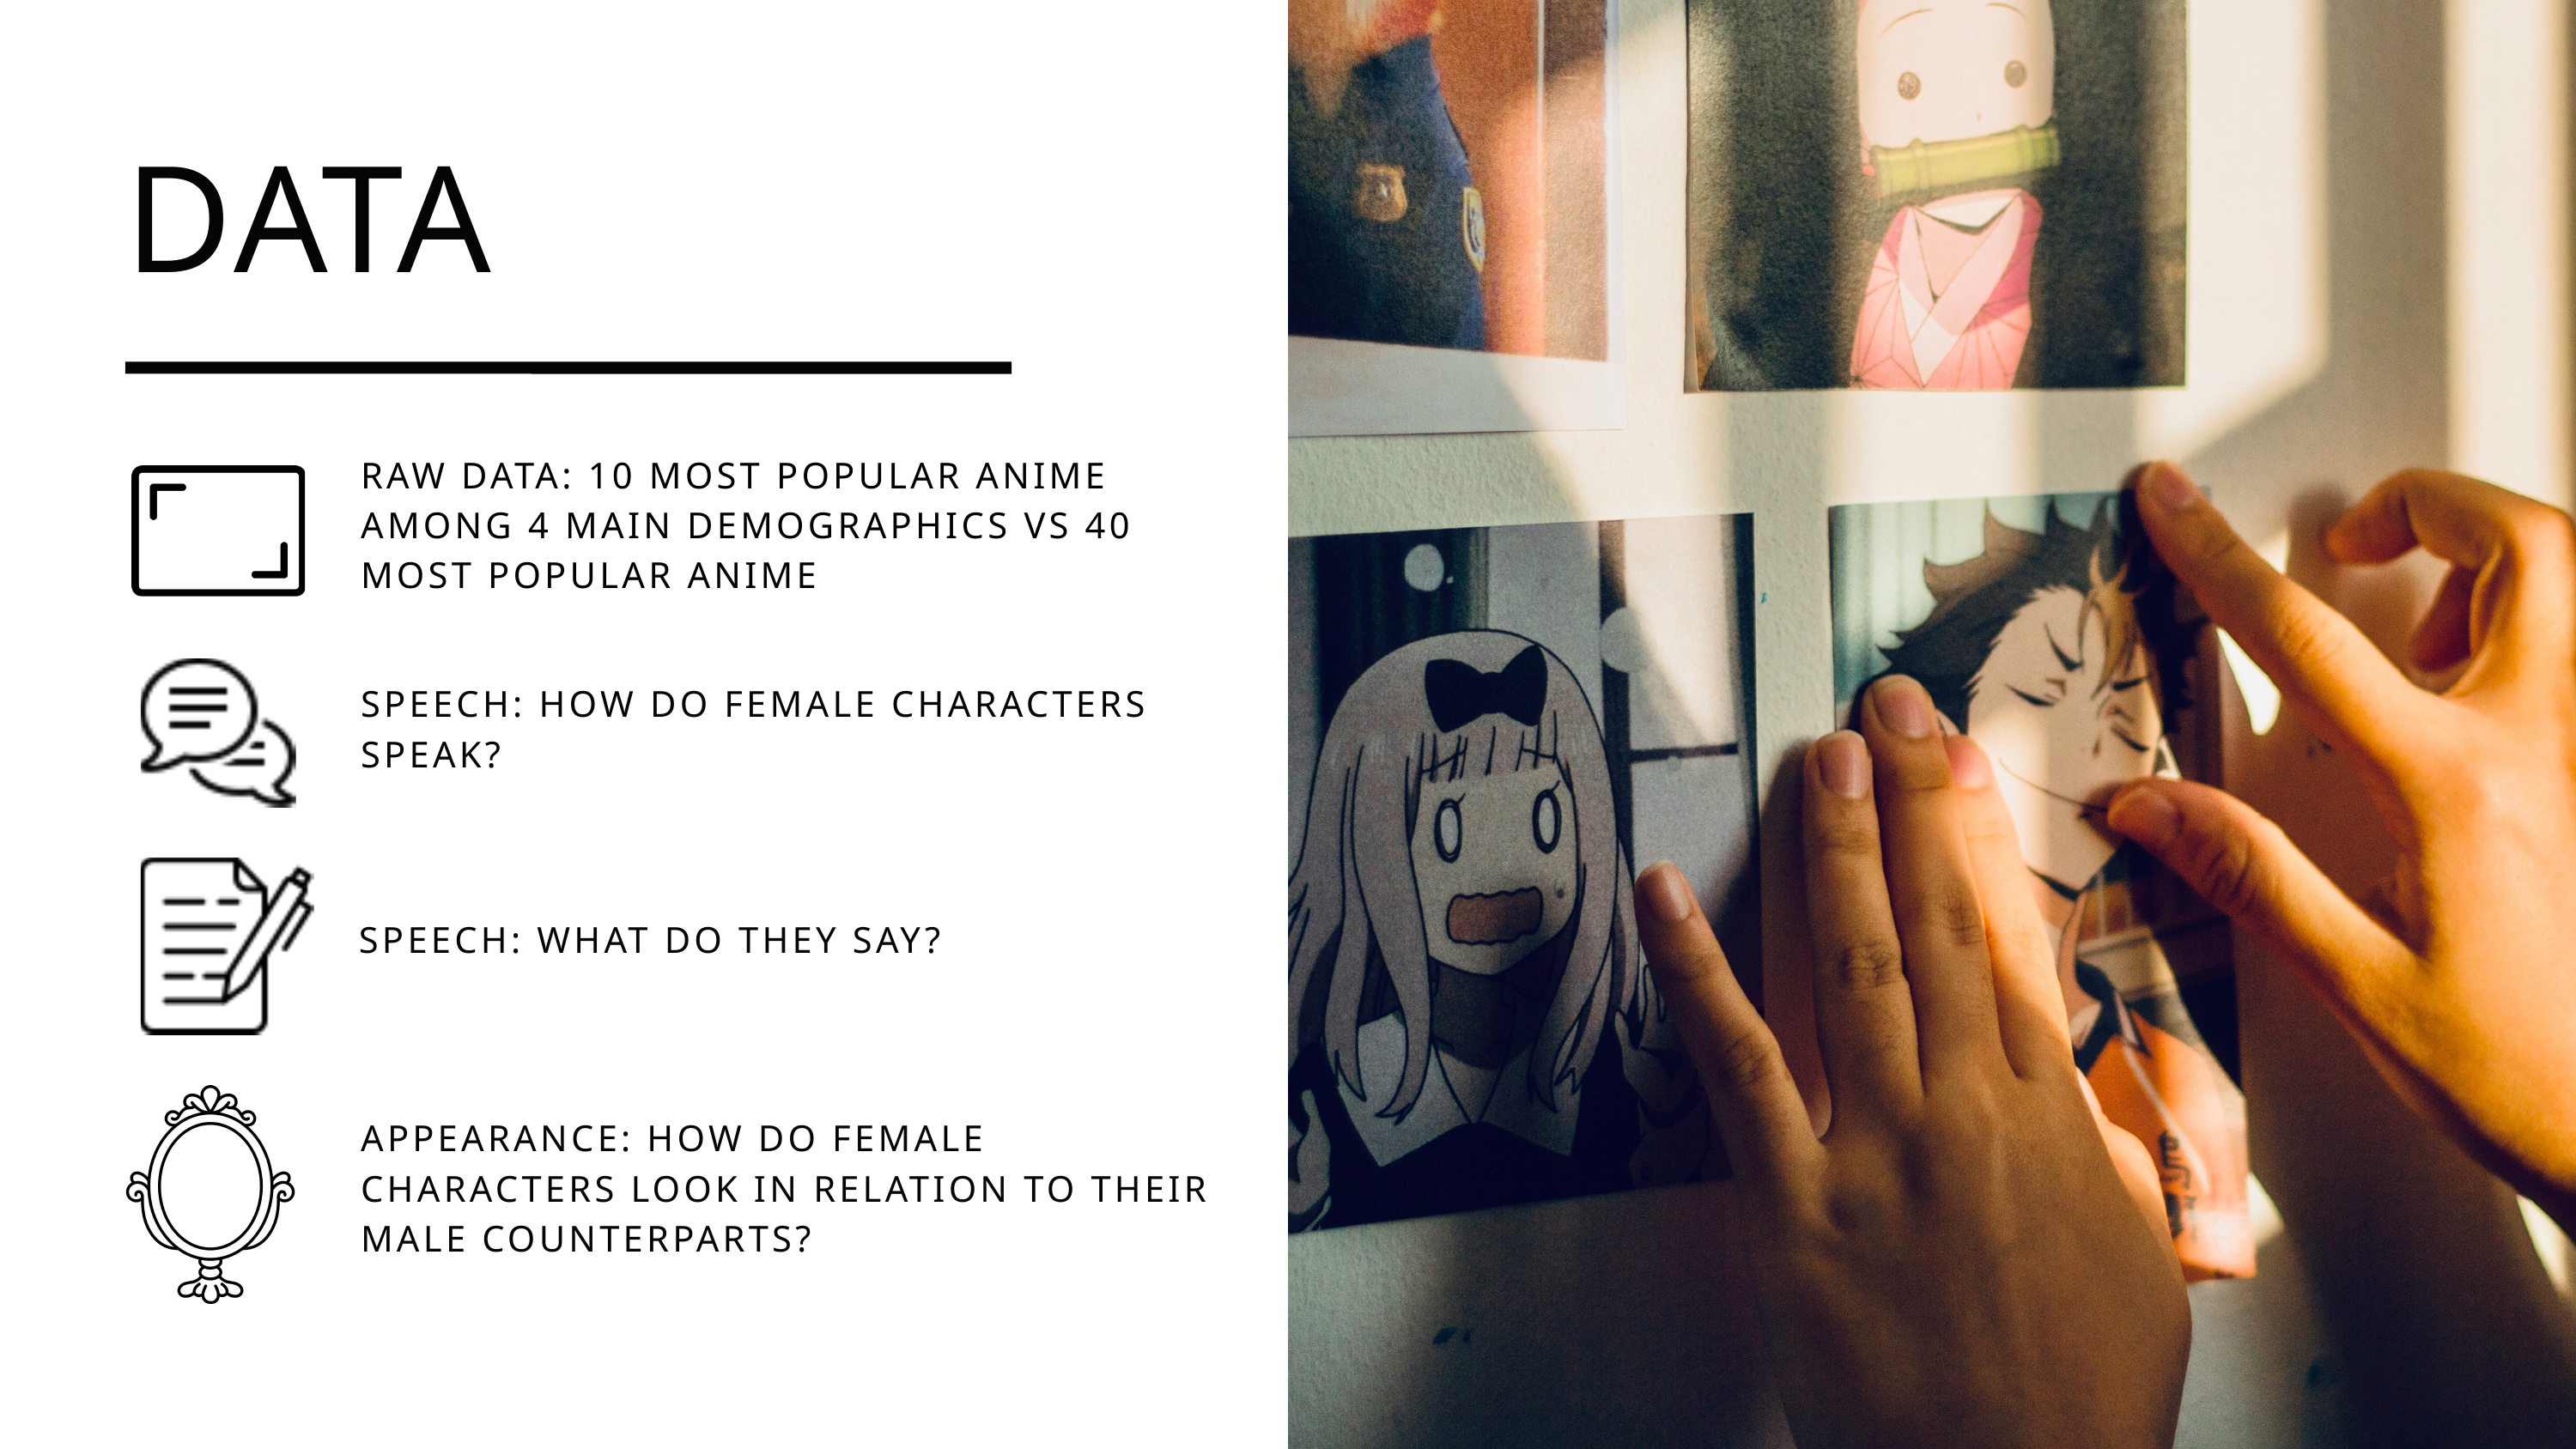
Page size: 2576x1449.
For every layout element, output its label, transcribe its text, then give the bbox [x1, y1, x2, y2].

text_box [1287, 0, 2576, 1449]
text_box SPEECH: WHAT DO THEY SAY? [358, 910, 1243, 961]
text_box APPEARANCE: HOW DO FEMALE CHARACTERS LOOK IN RELATION TO THEIR MALE COUNTERPARTS? [360, 1108, 1246, 1259]
text_box [140, 858, 314, 1035]
text_box DATA [125, 128, 748, 303]
text_box [131, 465, 306, 597]
text_box SPEECH: HOW DO FEMALE CHARACTERS SPEAK? [360, 674, 1246, 775]
text_box [140, 658, 296, 808]
text_box RAW DATA: 10 MOST POPULAR ANIME AMONG 4 MAIN DEMOGRAPHICS VS 40 MOST POPULAR ANIME [360, 446, 1246, 597]
text_box [125, 1085, 296, 1304]
